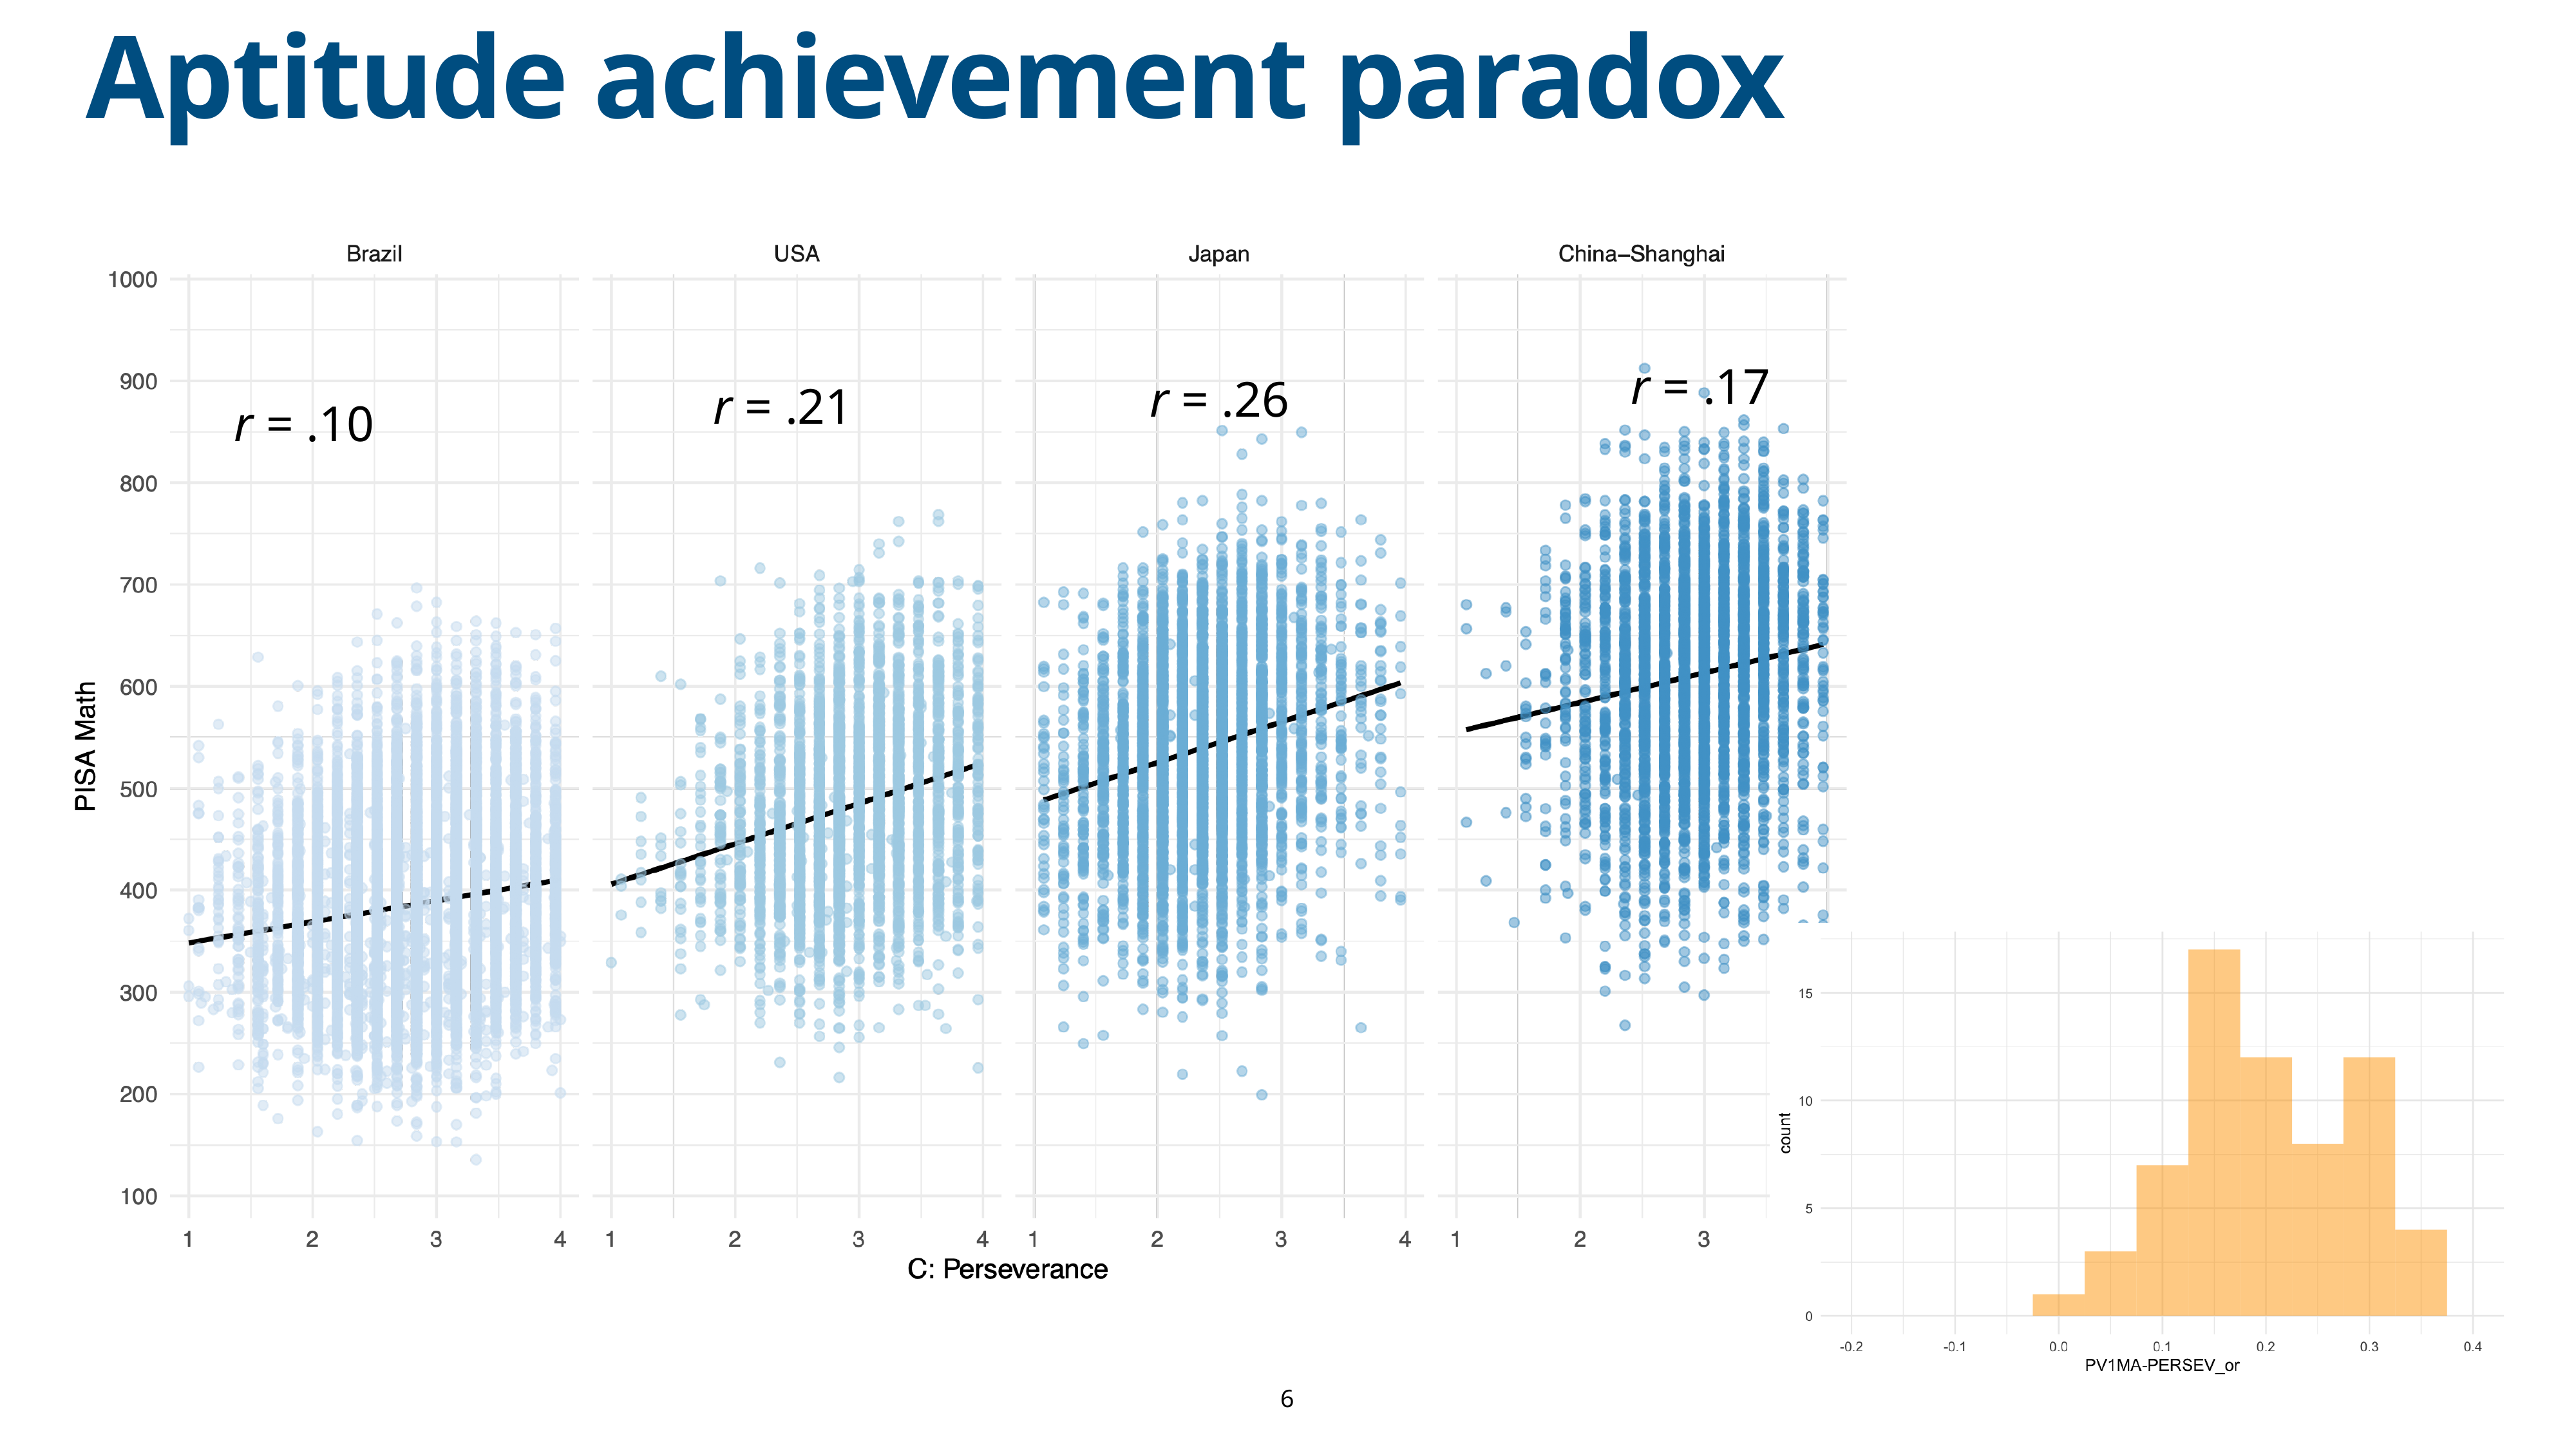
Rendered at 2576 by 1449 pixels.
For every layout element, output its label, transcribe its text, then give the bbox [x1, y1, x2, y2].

title Aptitude achievement paradox [80, 24, 2402, 178]
picture [64, 221, 2512, 1383]
slide_number 6 [1267, 1381, 1307, 1422]
